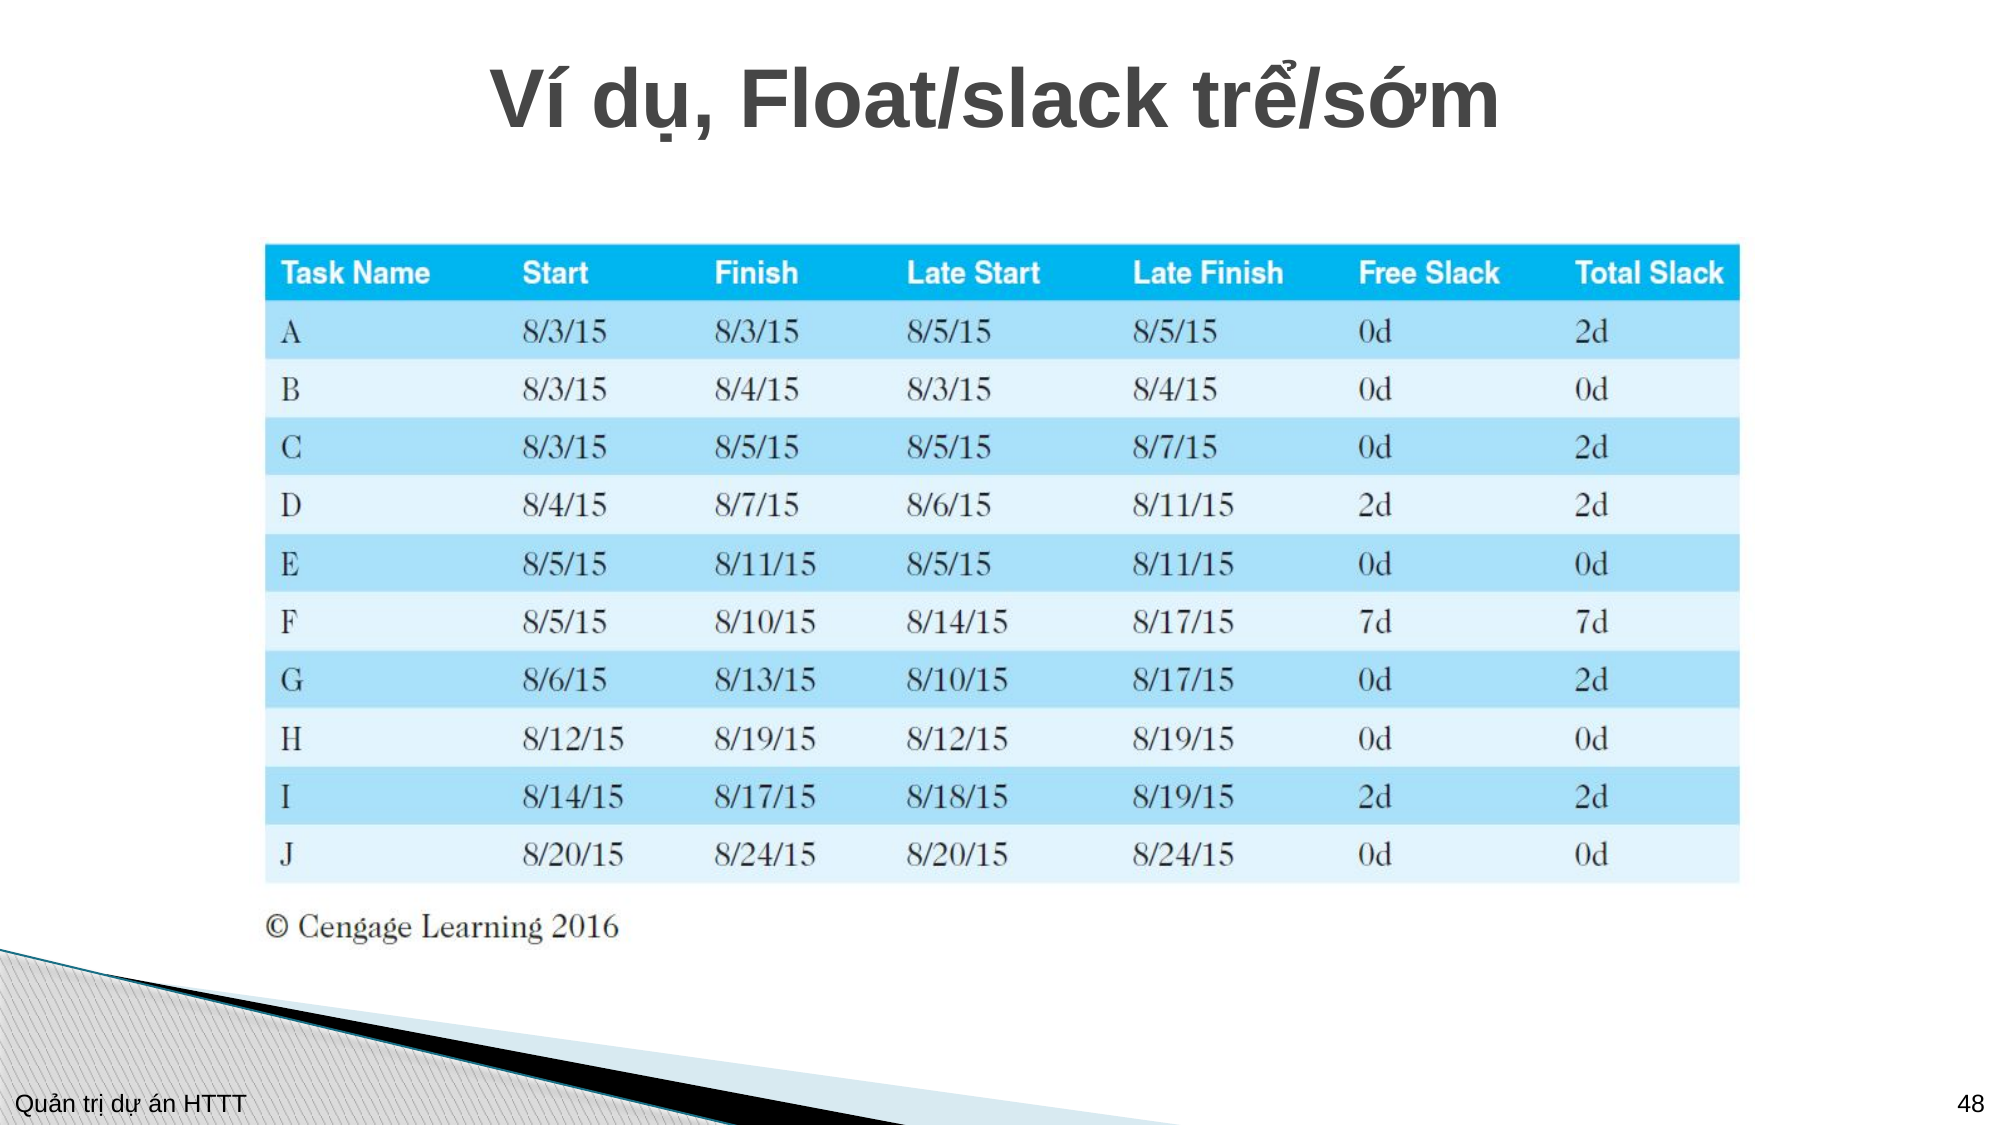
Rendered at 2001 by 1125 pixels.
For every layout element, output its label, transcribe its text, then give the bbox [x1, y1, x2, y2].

picture [249, 237, 1755, 951]
title Ví dụ, Float/slack trể/sớm [245, 0, 1746, 188]
slide_number 48 [1878, 1065, 2000, 1125]
